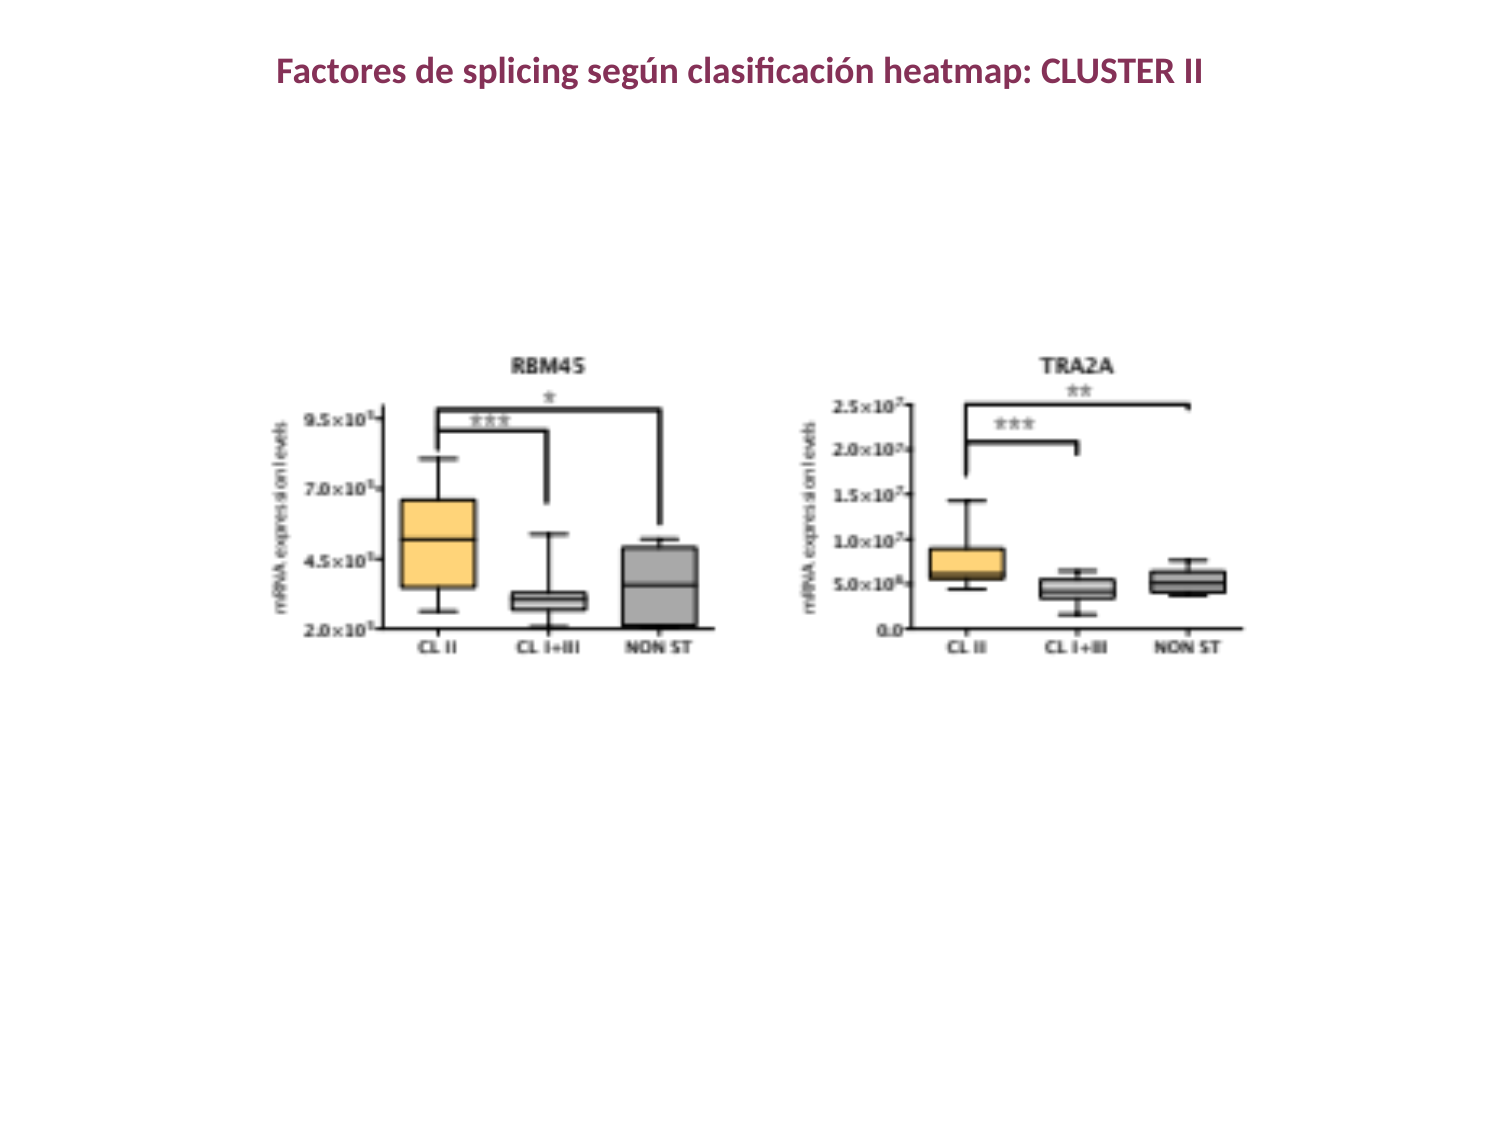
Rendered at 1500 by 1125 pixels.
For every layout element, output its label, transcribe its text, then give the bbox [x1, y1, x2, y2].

picture [250, 332, 1254, 710]
text_box Factores de splicing según clasificación heatmap: CLUSTER II [261, 38, 1220, 99]
